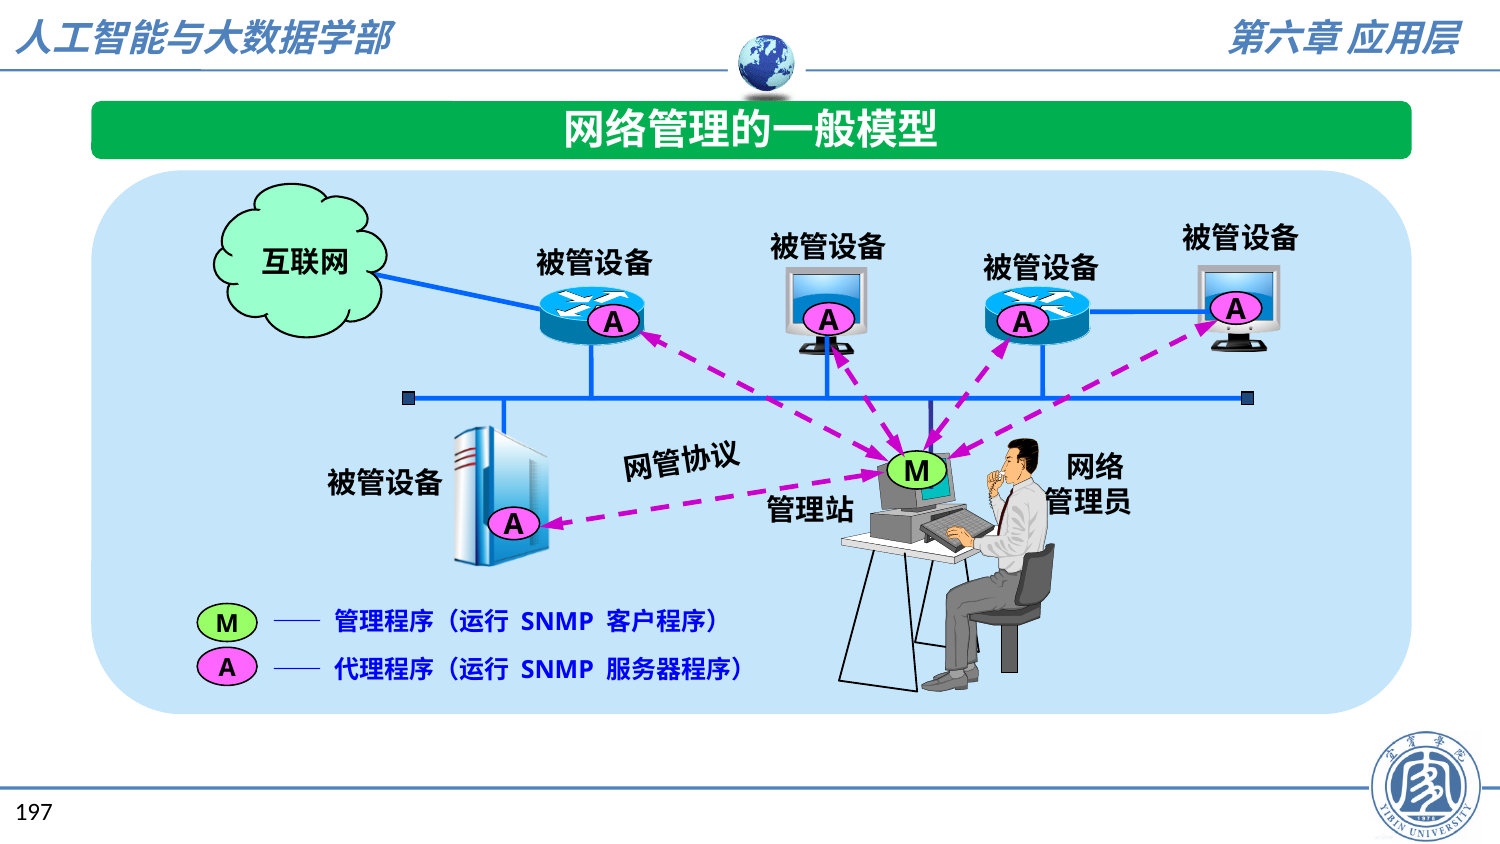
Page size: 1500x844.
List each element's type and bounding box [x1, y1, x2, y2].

picture [588, 305, 639, 336]
slide_number [0, 787, 350, 833]
picture [779, 263, 873, 357]
picture [998, 305, 1070, 337]
picture [984, 286, 1091, 346]
picture [1006, 292, 1036, 302]
picture [449, 424, 552, 568]
text_box [89, 168, 1414, 717]
picture [736, 33, 796, 95]
picture [539, 286, 646, 346]
text_box [91, 95, 1412, 161]
picture [1192, 260, 1286, 355]
picture [539, 286, 582, 307]
picture [596, 292, 626, 302]
picture [559, 305, 588, 318]
picture [1042, 292, 1072, 302]
picture [560, 292, 591, 302]
